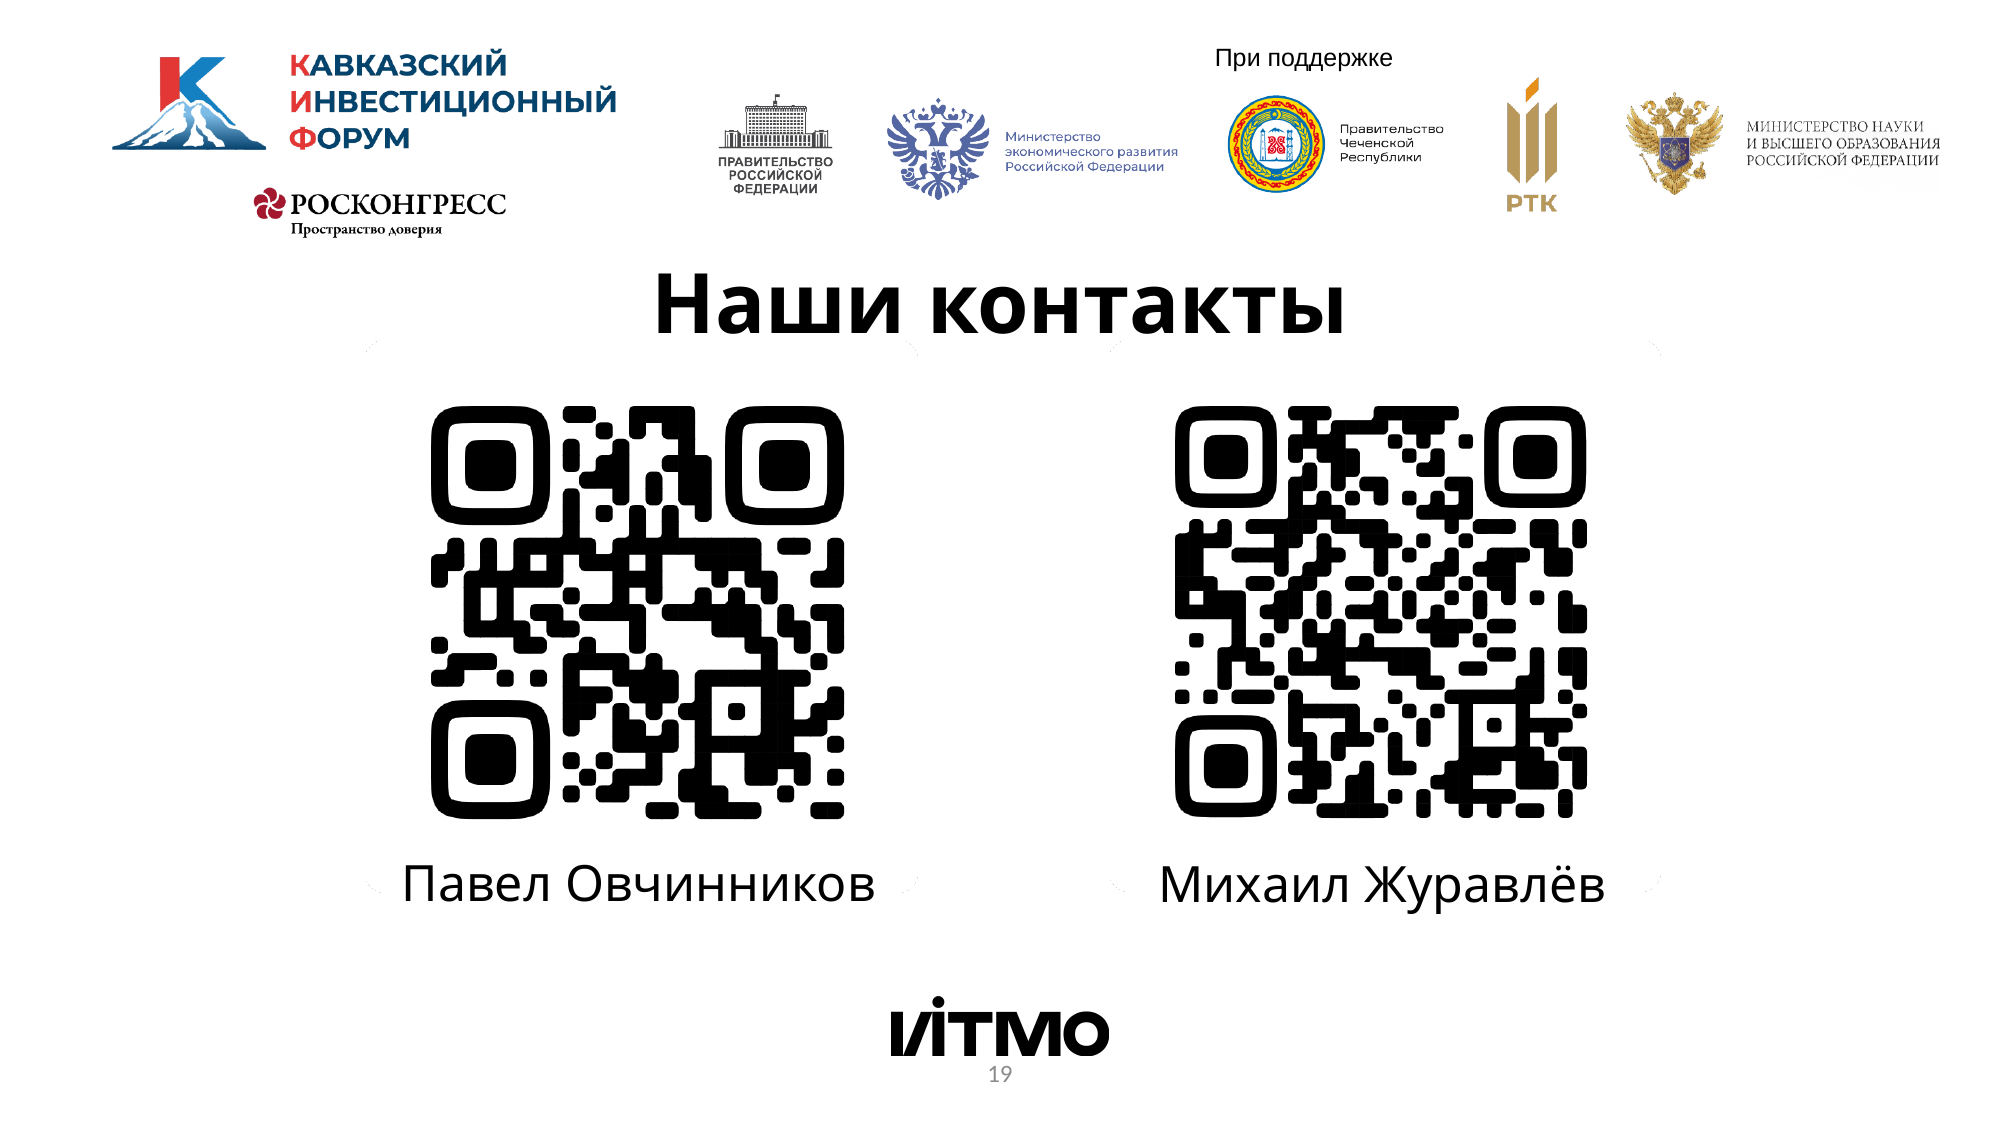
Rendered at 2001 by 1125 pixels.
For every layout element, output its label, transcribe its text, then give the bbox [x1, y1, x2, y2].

picture [891, 996, 1109, 1056]
picture [1626, 92, 1940, 195]
picture [1224, 63, 1613, 225]
text_box Павел Овчинников [362, 851, 915, 934]
picture [1108, 339, 1661, 892]
picture [99, 42, 622, 245]
picture [875, 81, 1199, 206]
footer 19 [662, 1042, 1338, 1103]
text_box Михаил Журавлёв [1106, 851, 1659, 934]
text_box Наши контакты [137, 253, 1863, 472]
picture [690, 85, 863, 199]
picture [364, 339, 918, 893]
